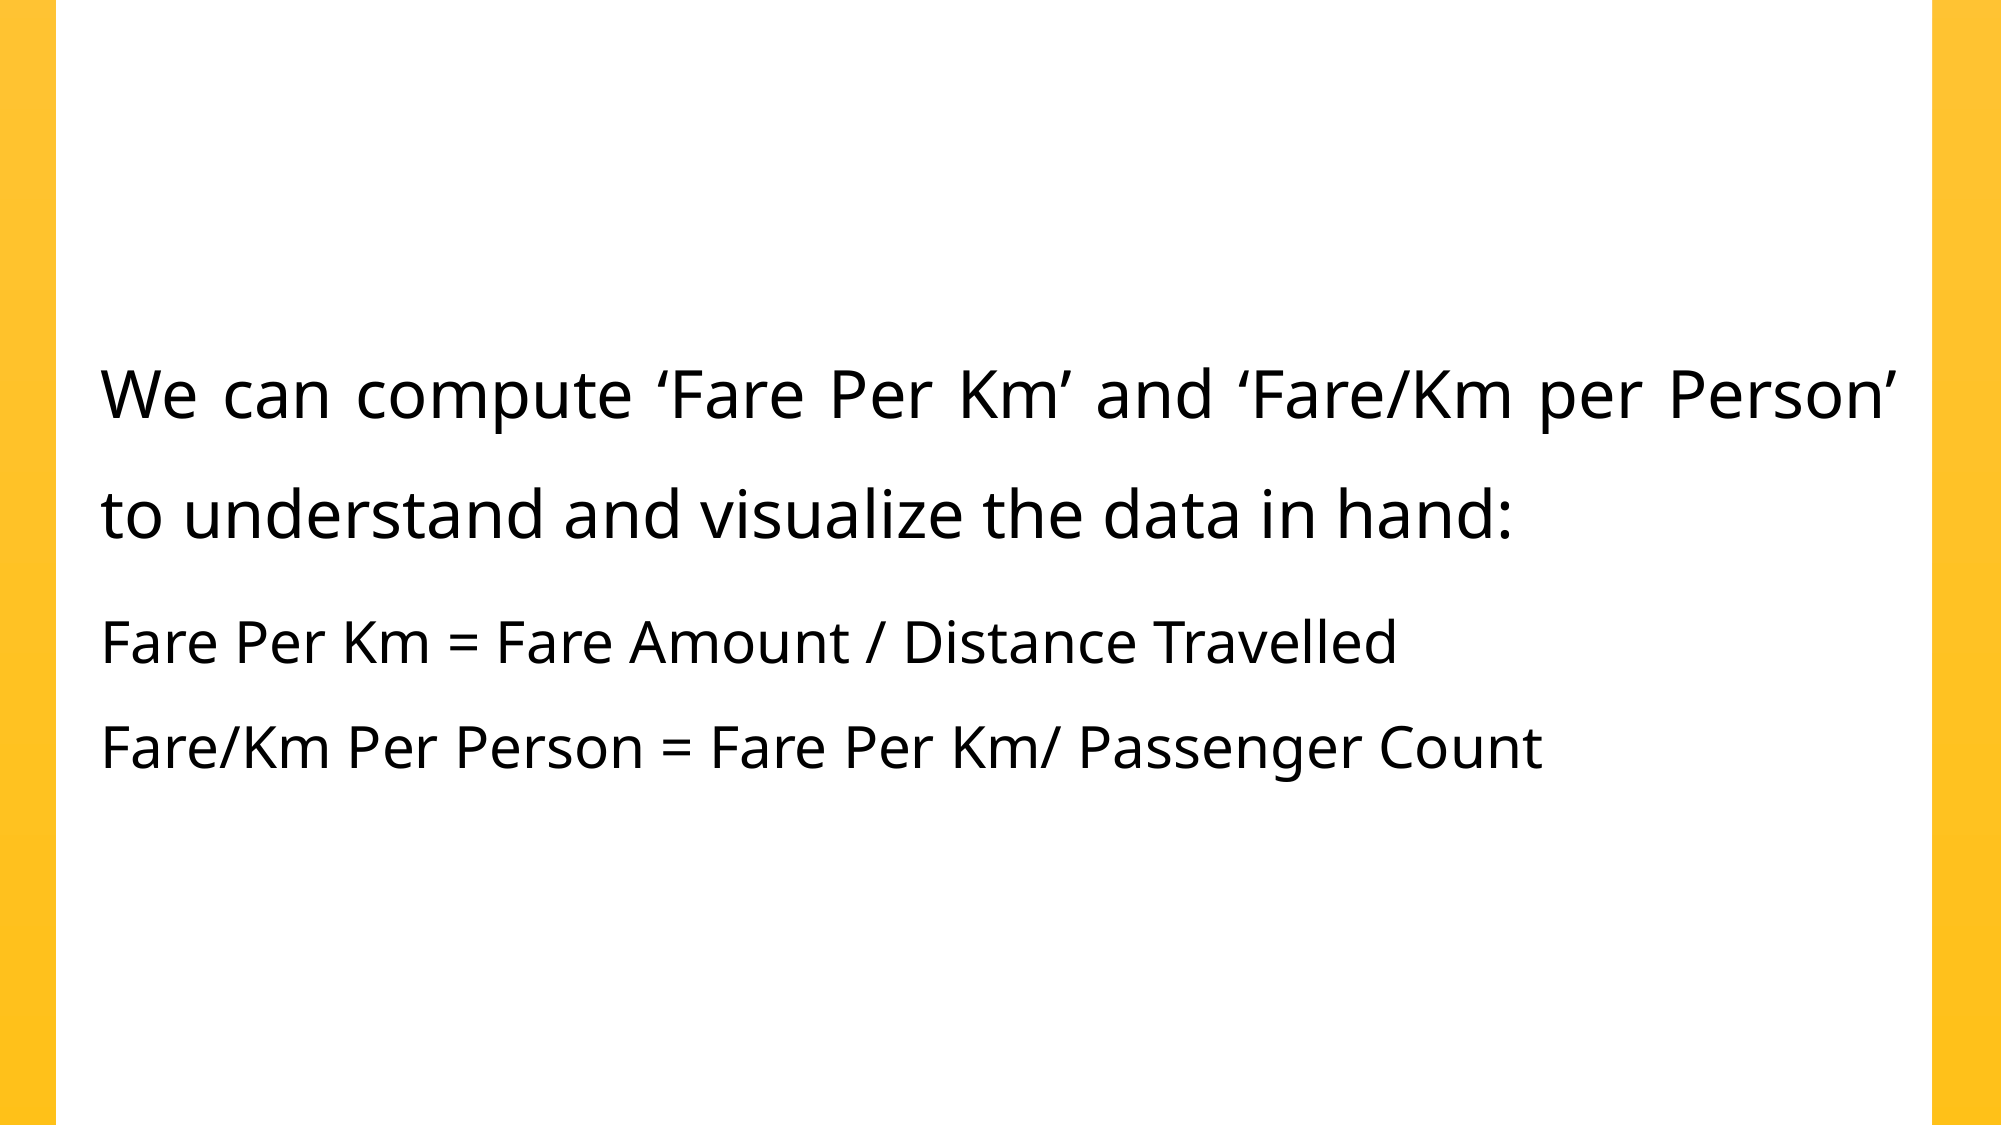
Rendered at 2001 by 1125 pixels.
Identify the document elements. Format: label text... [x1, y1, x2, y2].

text_box We can compute ‘Fare Per Km’ and ‘Fare/Km per Person’ to understand and visualize the data in hand: Fare Per Km = Fare Amount / Distance Travelled Fare/Km Per Person = Fare Per Km/ Passenger Count [85, 297, 1915, 796]
text_box [0, 0, 56, 1125]
text_box [1932, 0, 2000, 1125]
